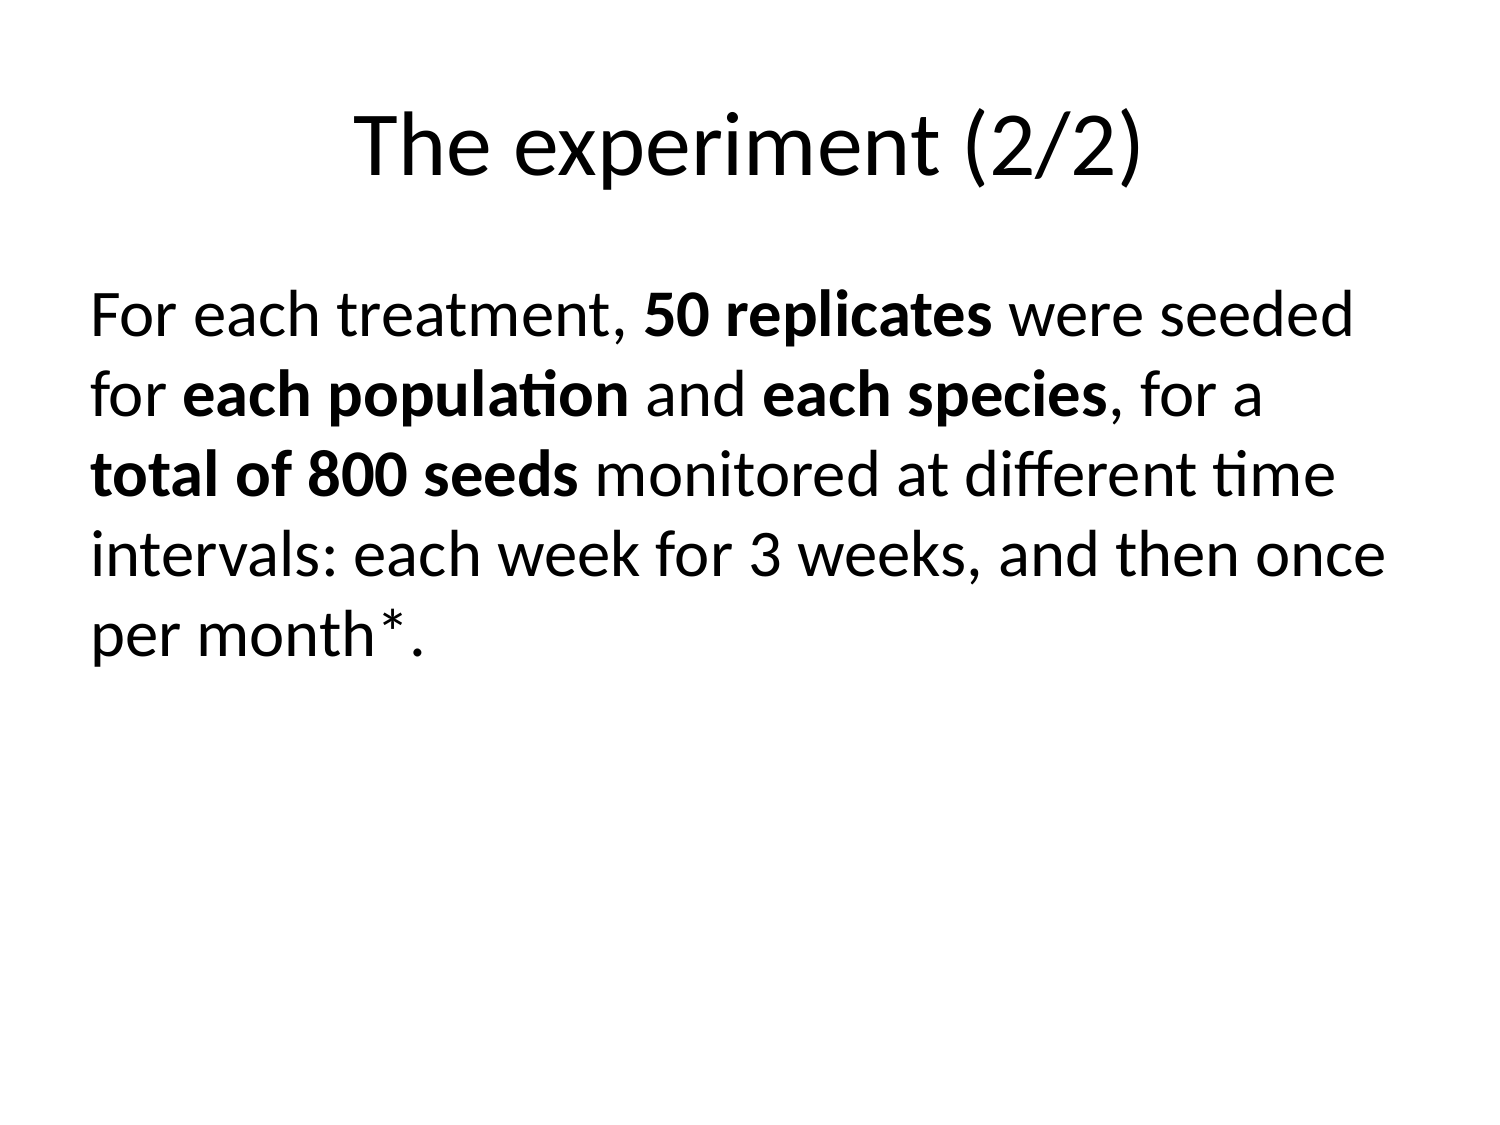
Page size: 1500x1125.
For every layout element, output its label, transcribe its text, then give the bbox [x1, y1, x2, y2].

list For each treatment, 50 replicates were seeded for each population and each species, for a total of 800 seeds monitored at different time intervals: each week for 3 weeks, and then once per month*. [75, 262, 1425, 1005]
title The experiment (2/2) [75, 45, 1425, 233]
